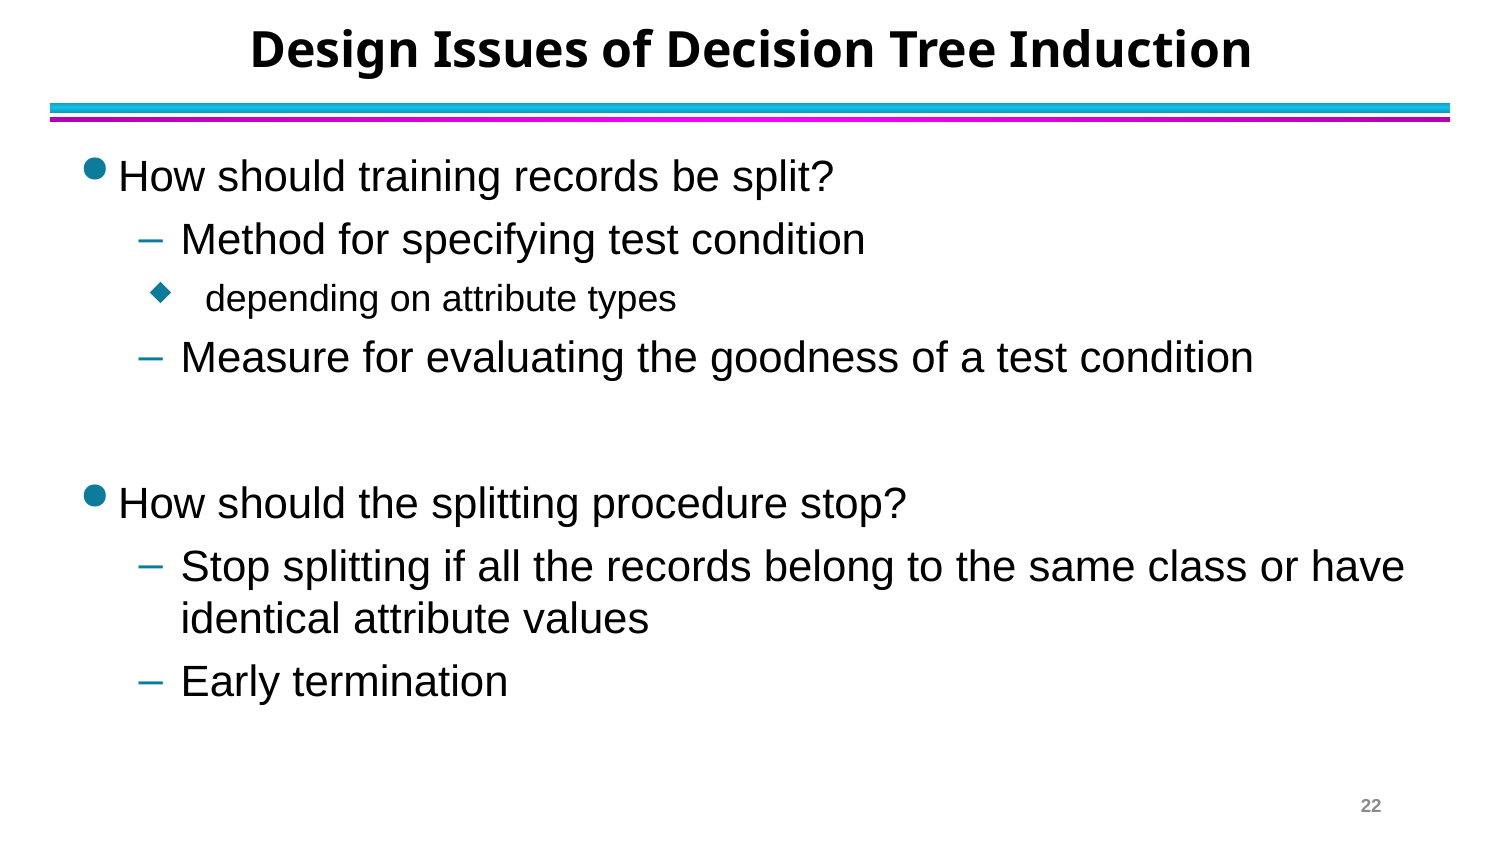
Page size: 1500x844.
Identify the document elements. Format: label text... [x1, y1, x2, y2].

title Design Issues of Decision Tree Induction [234, 18, 1294, 85]
list How should training records be split? Method for specifying test condition depending on attribute types Measure for evaluating the goodness of a test condition How should the splitting procedure stop? Stop splitting if all the records belong to the same class or have identical attribute values Early termination [67, 140, 1432, 779]
slide_number 22 [1059, 782, 1397, 827]
